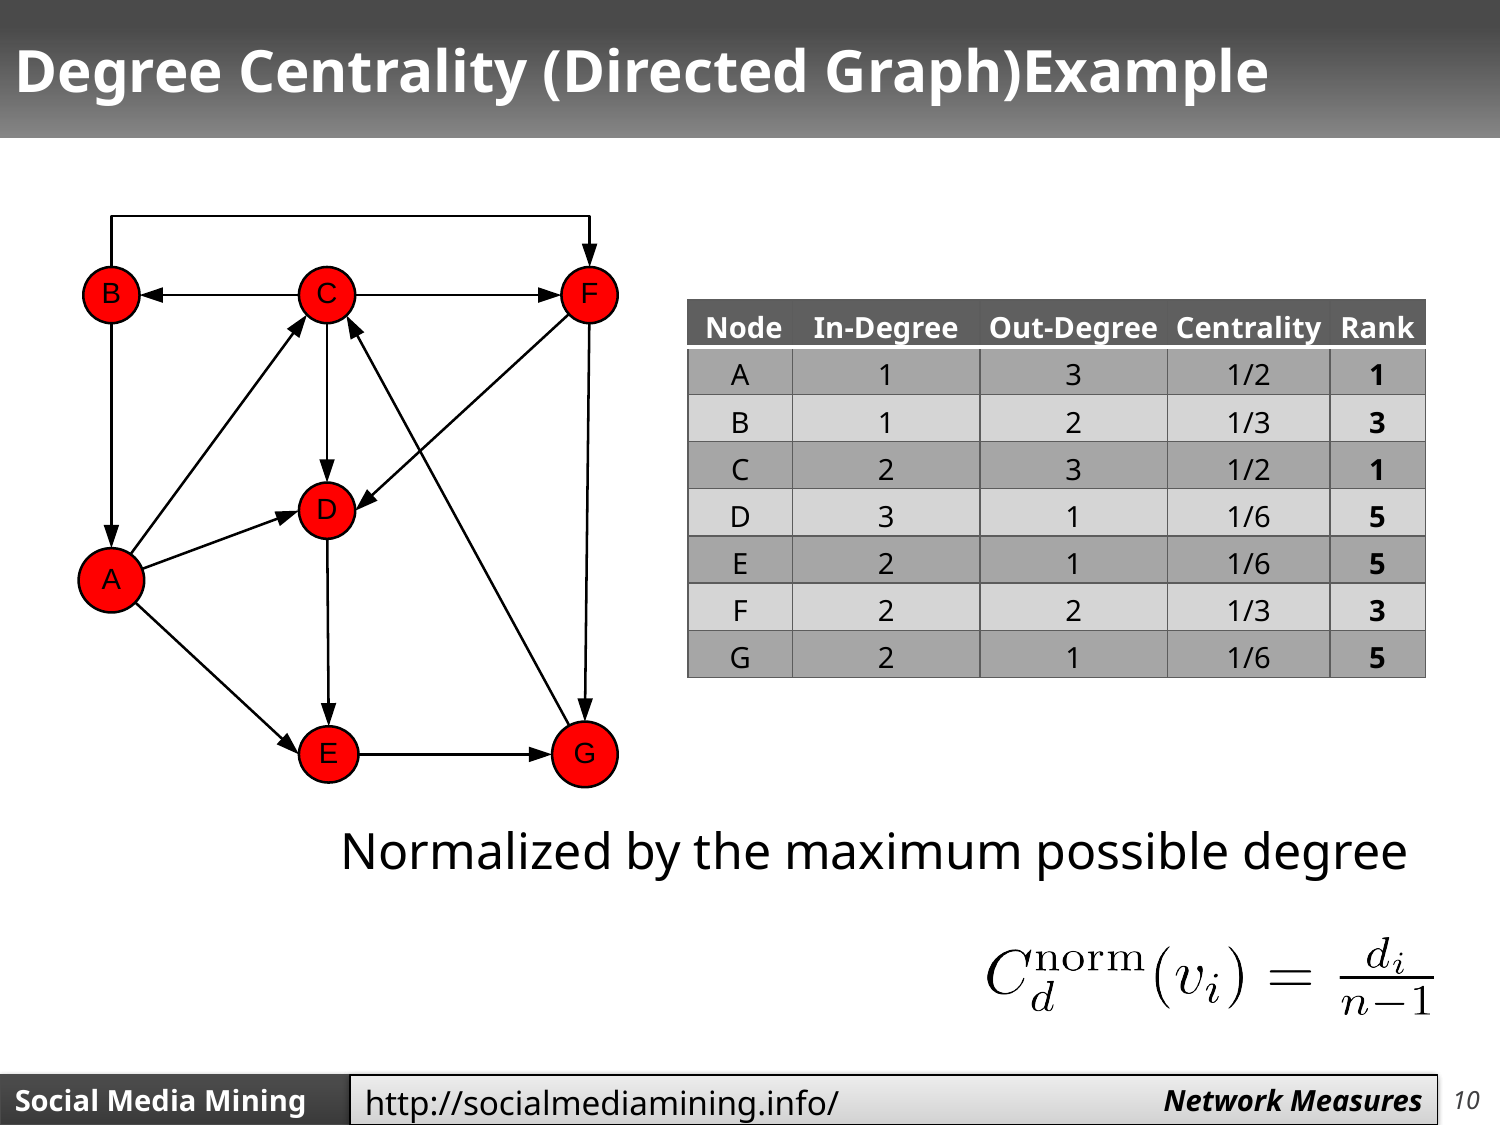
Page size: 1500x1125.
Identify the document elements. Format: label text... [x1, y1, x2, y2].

table_header Node [689, 301, 792, 345]
table_cell 2 [793, 584, 979, 630]
table_cell 3 [793, 489, 979, 535]
table_cell 2 [981, 584, 1167, 630]
table_cell 1/2 [1168, 442, 1329, 488]
table_cell G [689, 631, 792, 677]
table_header In-Degree [793, 301, 979, 345]
title Degree Centrality (Directed Graph)Example [0, 0, 1500, 138]
table_cell 5 [1331, 489, 1425, 535]
table_cell 2 [793, 537, 979, 582]
table_cell 2 [981, 395, 1167, 441]
table_cell 3 [981, 442, 1167, 488]
table_cell C [689, 442, 792, 488]
table_cell E [689, 537, 792, 582]
table_cell 1/6 [1168, 631, 1329, 677]
text_box Normalized by the maximum possible degree [326, 812, 1425, 888]
table_cell 1/2 [1168, 349, 1329, 394]
picture [74, 212, 622, 792]
table_cell 3 [1331, 584, 1425, 630]
table_cell 5 [1331, 537, 1425, 582]
table_cell 1 [981, 631, 1167, 677]
table_cell 1/6 [1168, 537, 1329, 582]
table_cell 1/6 [1168, 489, 1329, 535]
table_cell 5 [1331, 631, 1425, 677]
table_cell 1 [1331, 442, 1425, 488]
table_cell 1/3 [1168, 395, 1329, 441]
table_header Out-Degree [981, 301, 1167, 345]
table_header Rank [1331, 301, 1425, 345]
table_cell 1 [1331, 349, 1425, 394]
table_cell 3 [1331, 395, 1425, 441]
table_header Centrality [1168, 301, 1329, 345]
table_cell 1 [793, 349, 979, 394]
table_cell B [689, 395, 792, 441]
table_cell D [689, 489, 792, 535]
table_cell 1/3 [1168, 584, 1329, 630]
table_cell 1 [981, 537, 1167, 582]
table_cell F [689, 584, 792, 630]
table_cell 1 [981, 489, 1167, 535]
table_cell 2 [793, 631, 979, 677]
table_cell 3 [981, 349, 1167, 394]
table_cell A [689, 349, 792, 394]
picture [987, 937, 1434, 1015]
table_cell 1 [793, 395, 979, 441]
table_cell 2 [793, 442, 979, 488]
